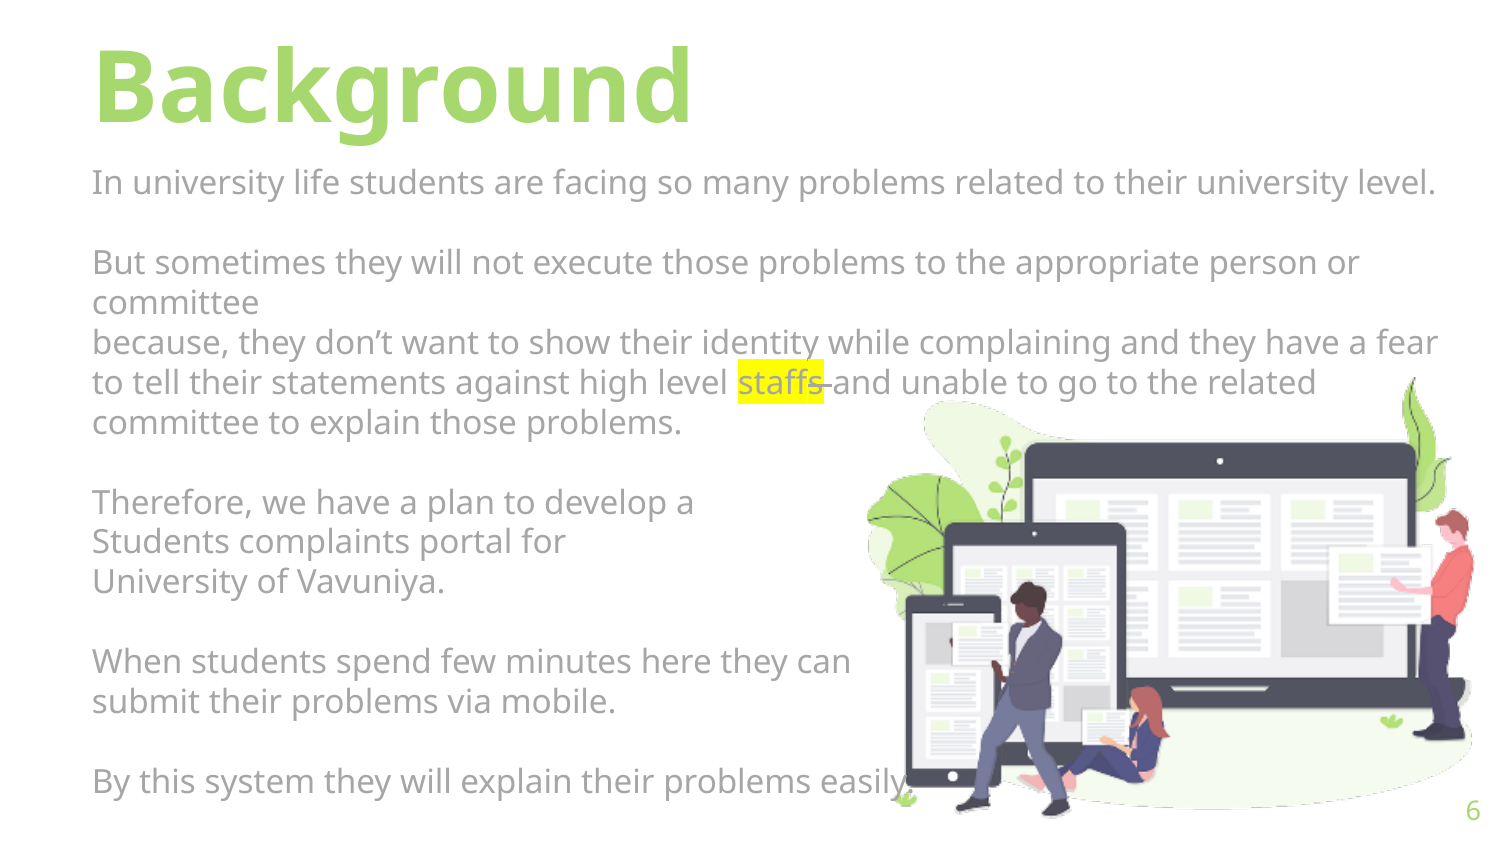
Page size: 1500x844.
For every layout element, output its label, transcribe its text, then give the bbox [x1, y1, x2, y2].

title Background [65, 1, 1100, 143]
slide_number 6 [1391, 779, 1482, 844]
text_box In university life students are facing so many problems related to their university level. But sometimes they will not execute those problems to the appropriate person or committee because, they don’t want to show their identity while complaining and they have a fear to tell their statements against high level staffs and unable to go to the related committee to explain those problems. Therefore, we have a plan to develop a Students complaints portal for University of Vavuniya. When students spend few minutes here they can submit their problems via mobile. By this system they will explain their problems easily. [91, 161, 1482, 844]
